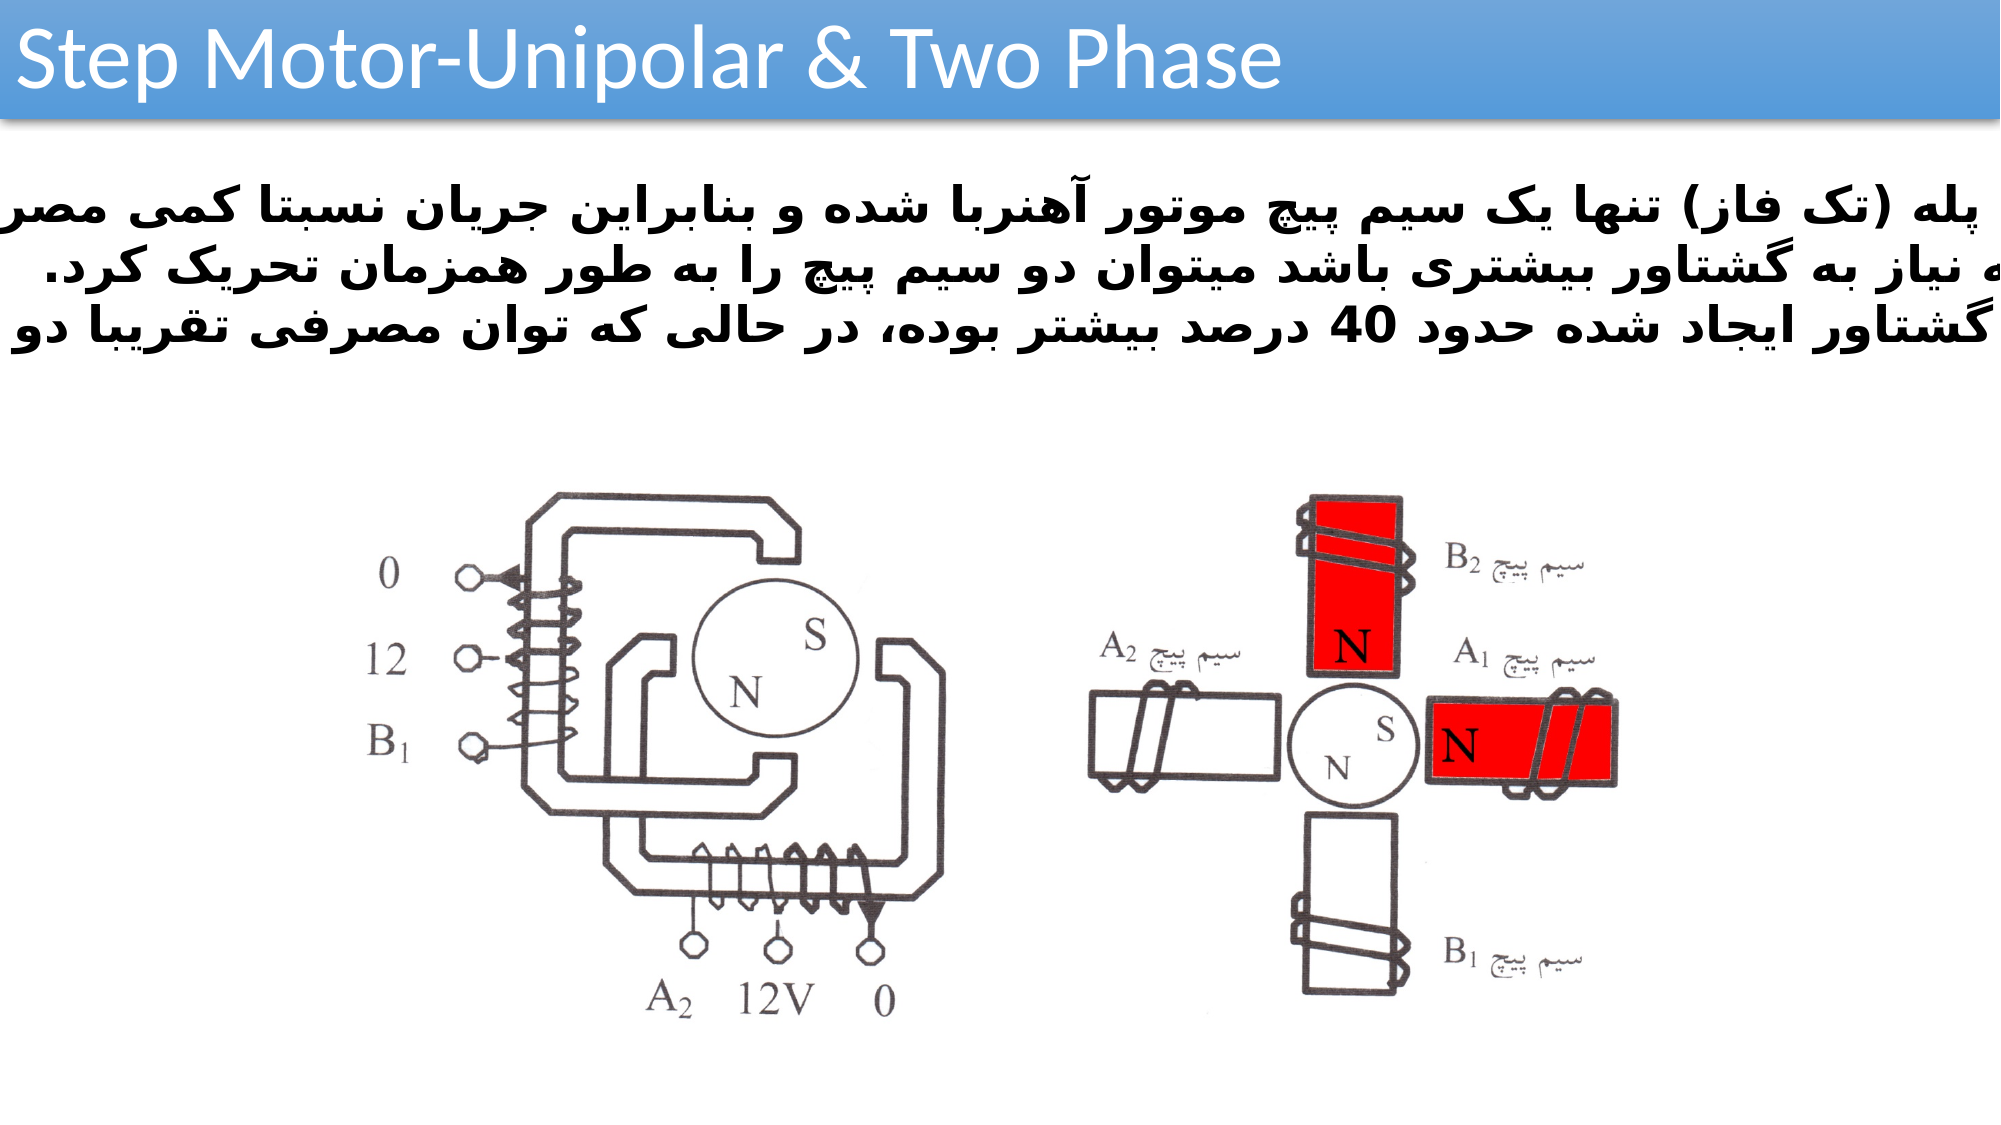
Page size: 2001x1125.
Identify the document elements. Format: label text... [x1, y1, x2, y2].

picture [346, 456, 1654, 1035]
text_box Step Motor-Unipolar & Two Phase [0, 0, 2000, 119]
text_box در روش تمام پله (تک فاز) تنها یک سیم پیچ موتور آهنربا شده و بنابراین جریان نسبتا کمی مصرف میشود، در صورتی که نیاز به گشتاور بیشتری باشد میتوان دو سیم پیچ را به طور همزمان تحریک کرد. در این حالت گشتاور ایجاد شده حدود 40 درصد بیشتر بوده، در حالی که توان مصرفی تقریبا دو برابر است [0, 164, 2000, 360]
